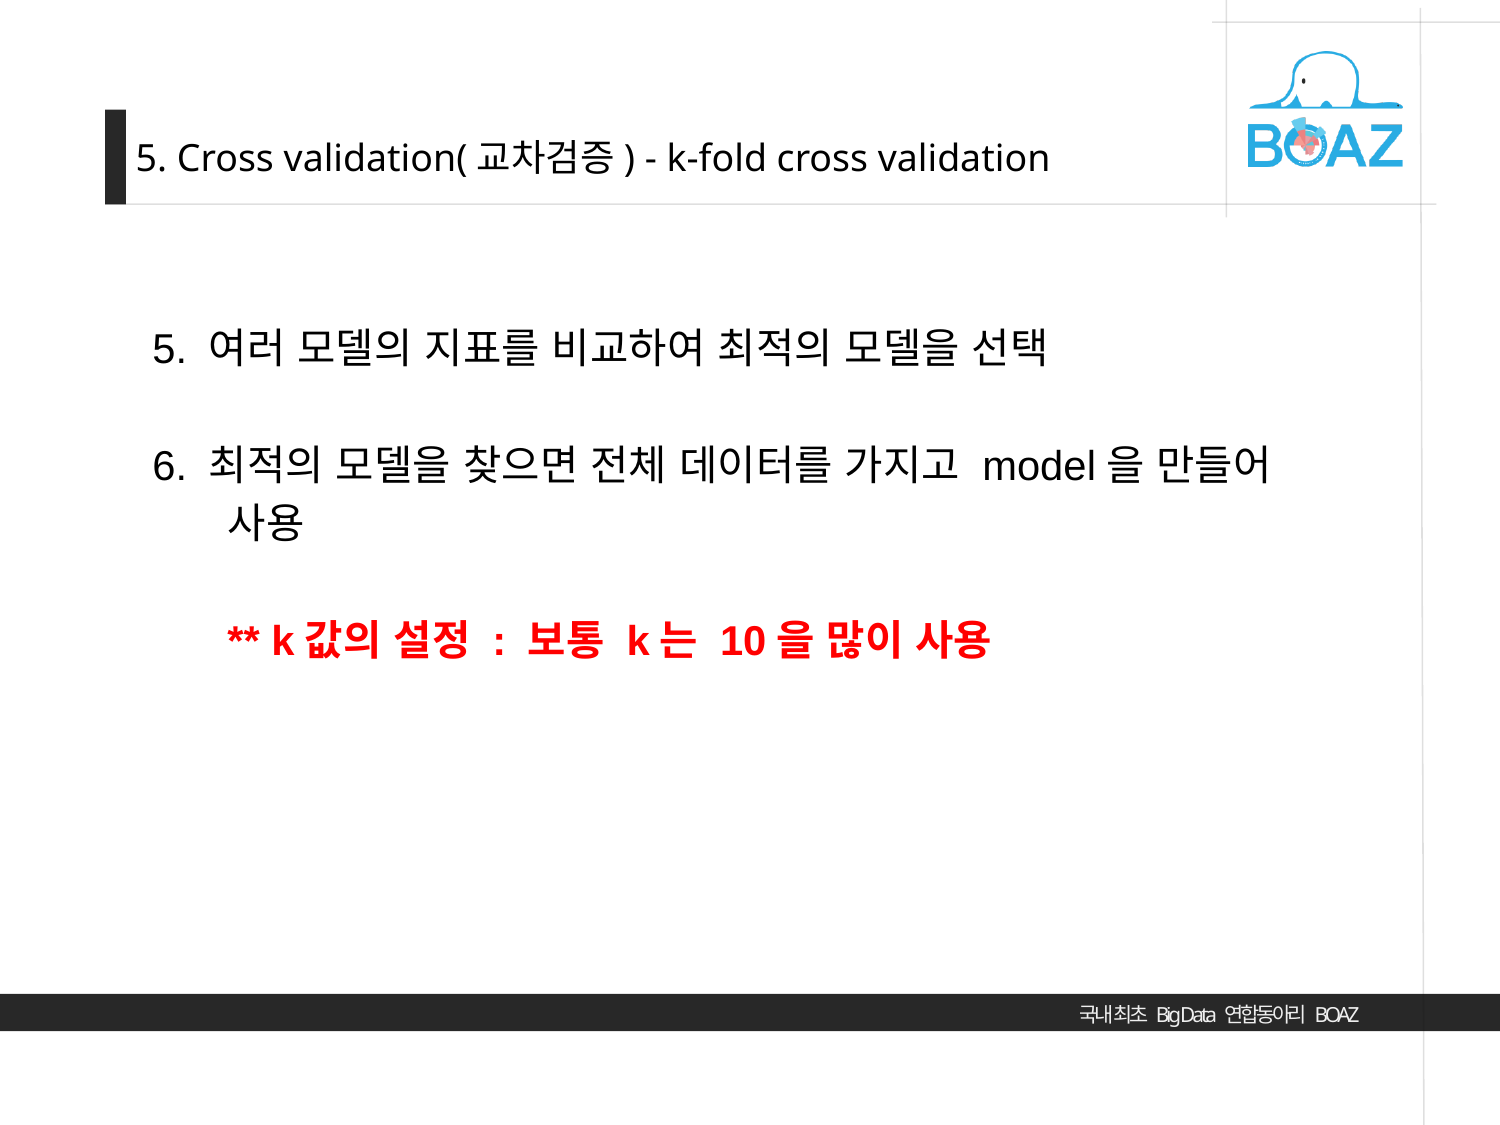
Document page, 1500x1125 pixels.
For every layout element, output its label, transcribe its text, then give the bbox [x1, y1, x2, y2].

picture [1248, 51, 1403, 168]
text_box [1420, 7, 1425, 203]
text_box [0, 992, 1415, 1033]
text_box 5. 여러 모델의 지표를 비교하여 최적의 모델을 선택 6. 최적의 모델을 찾으면 전체 데이터를 가지고 model을 만들어 사용 ** k값의 설정 : 보통 k는 10을 많이 사용 [137, 314, 1400, 671]
text_box [1429, 992, 1500, 1033]
text_box [103, 108, 128, 206]
text_box 국내 최초 Big Data 연합동아리 BOAZ [1064, 994, 1375, 1034]
text_box 5. Cross validation(교차검증) - k-fold cross validation [120, 126, 1213, 187]
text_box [1420, 212, 1425, 1125]
